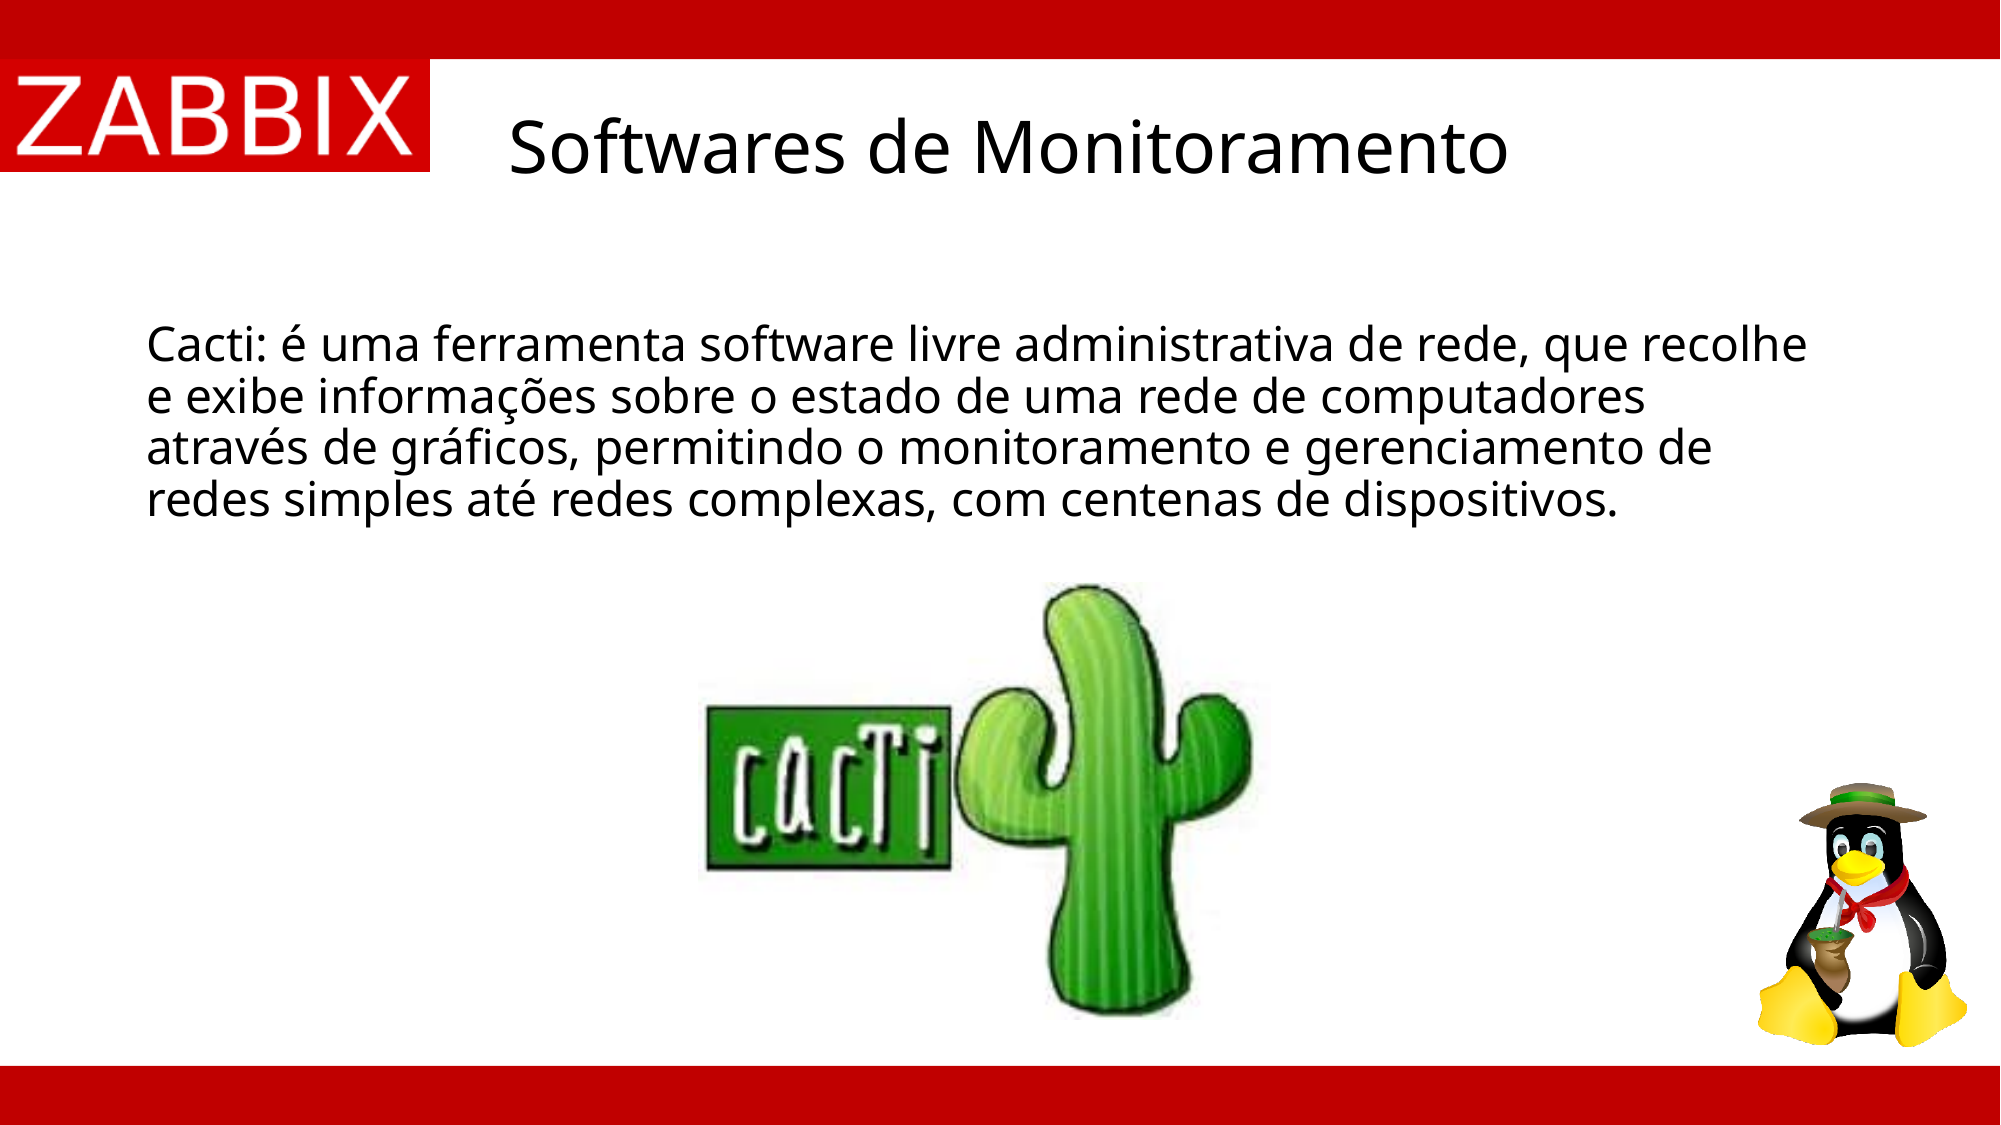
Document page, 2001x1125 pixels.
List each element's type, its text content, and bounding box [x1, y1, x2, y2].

text_box [0, 1065, 2000, 1125]
picture [1758, 783, 1967, 1047]
title Softwares de Monitoramento [493, 171, 2000, 294]
picture [697, 582, 1271, 1020]
text_box Cacti: é uma ferramenta software livre administrativa de rede, que recolhe e exibe informações sobre o estado de uma rede de computadores através de gráficos, permitindo o monitoramento e gerenciamento de redes simples até redes complexas, com centenas de dispositivos. [131, 312, 1838, 549]
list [0, 59, 430, 172]
text_box [0, 0, 2000, 60]
